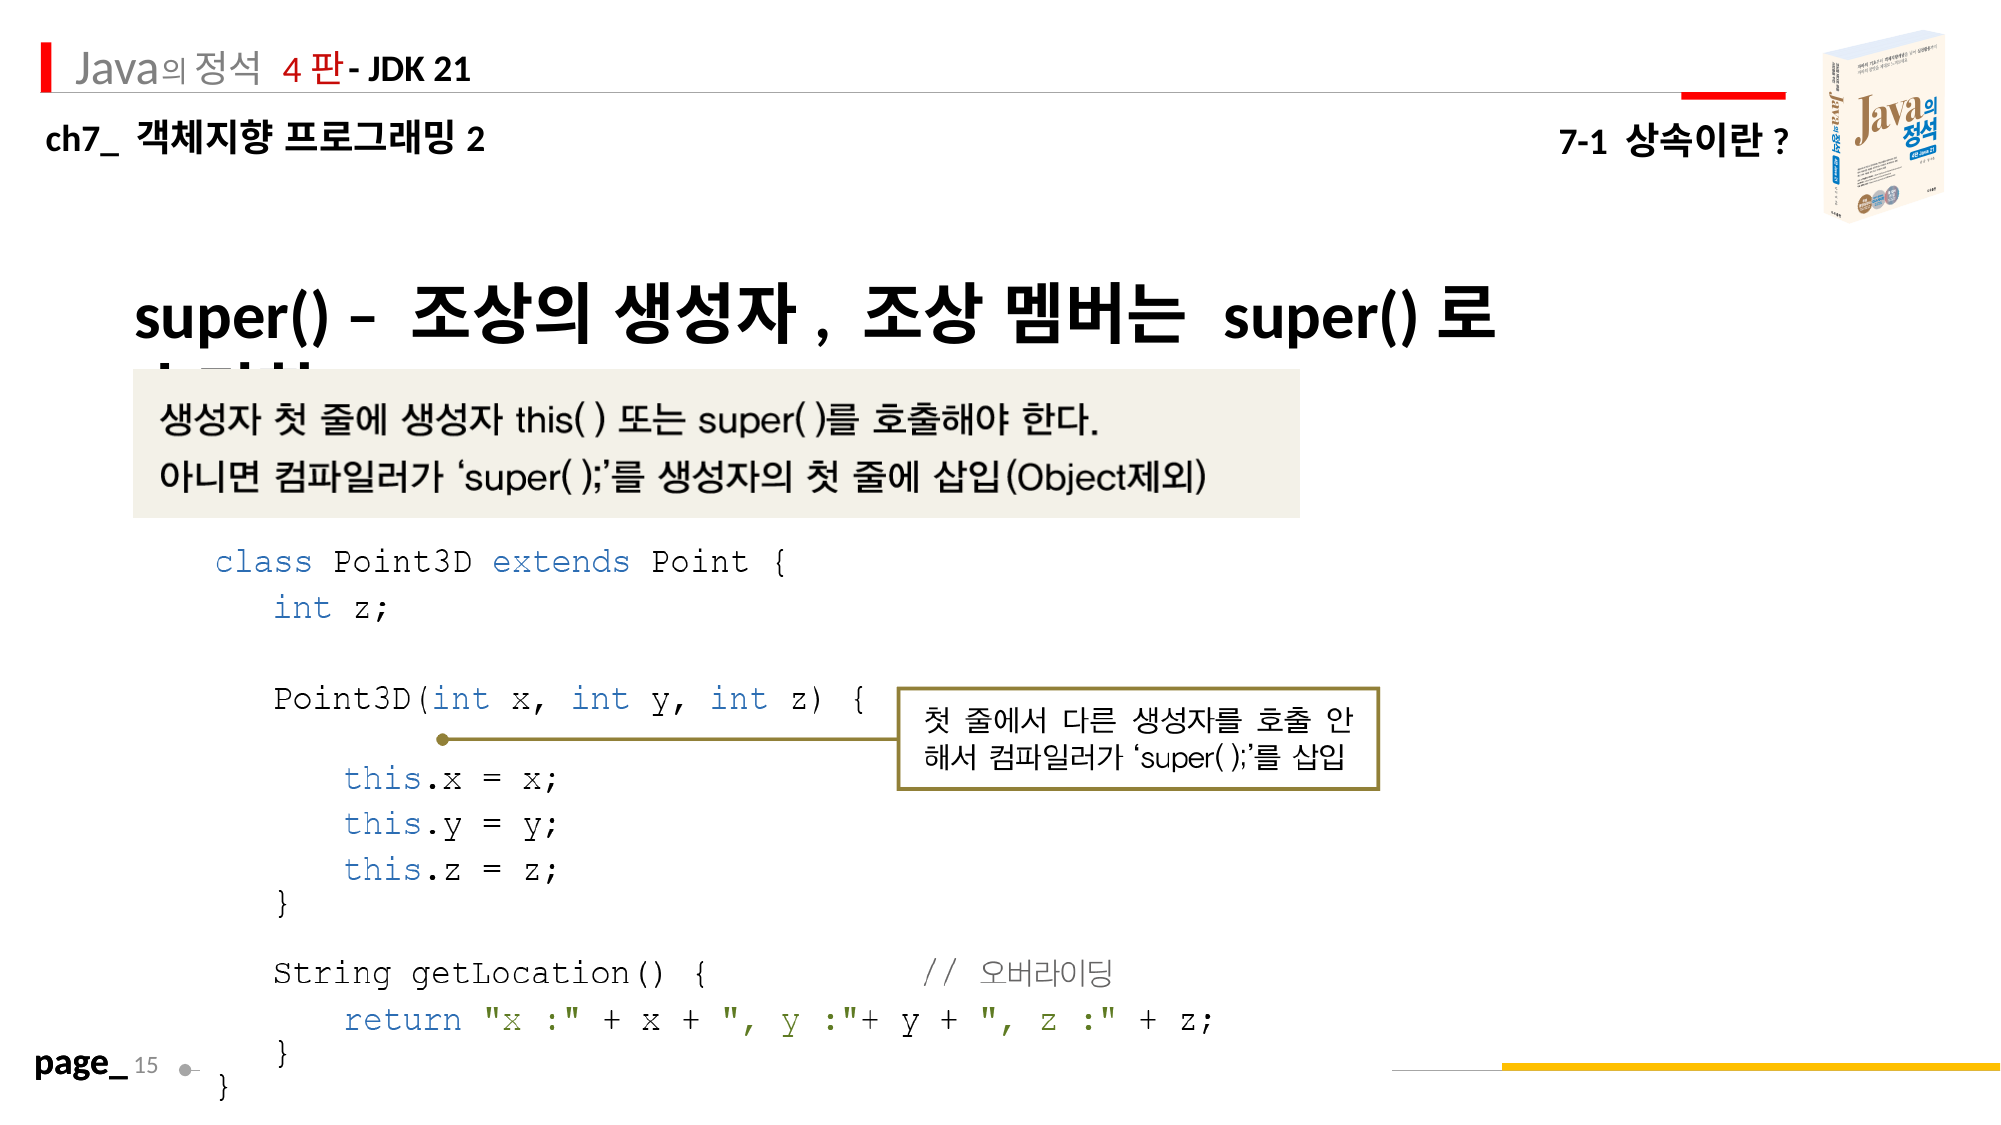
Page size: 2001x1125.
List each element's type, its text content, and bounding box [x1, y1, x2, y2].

picture [133, 369, 1301, 518]
picture [1819, 26, 1950, 228]
text_box super() – 조상의 생성자, 조상 멤버는 super()로 초기화 [119, 264, 1700, 439]
text_box page_ [19, 1030, 145, 1090]
text_box 7-1 상속이란? [1415, 109, 1805, 169]
slide_number 15 [106, 1033, 174, 1094]
picture [199, 530, 1392, 1115]
